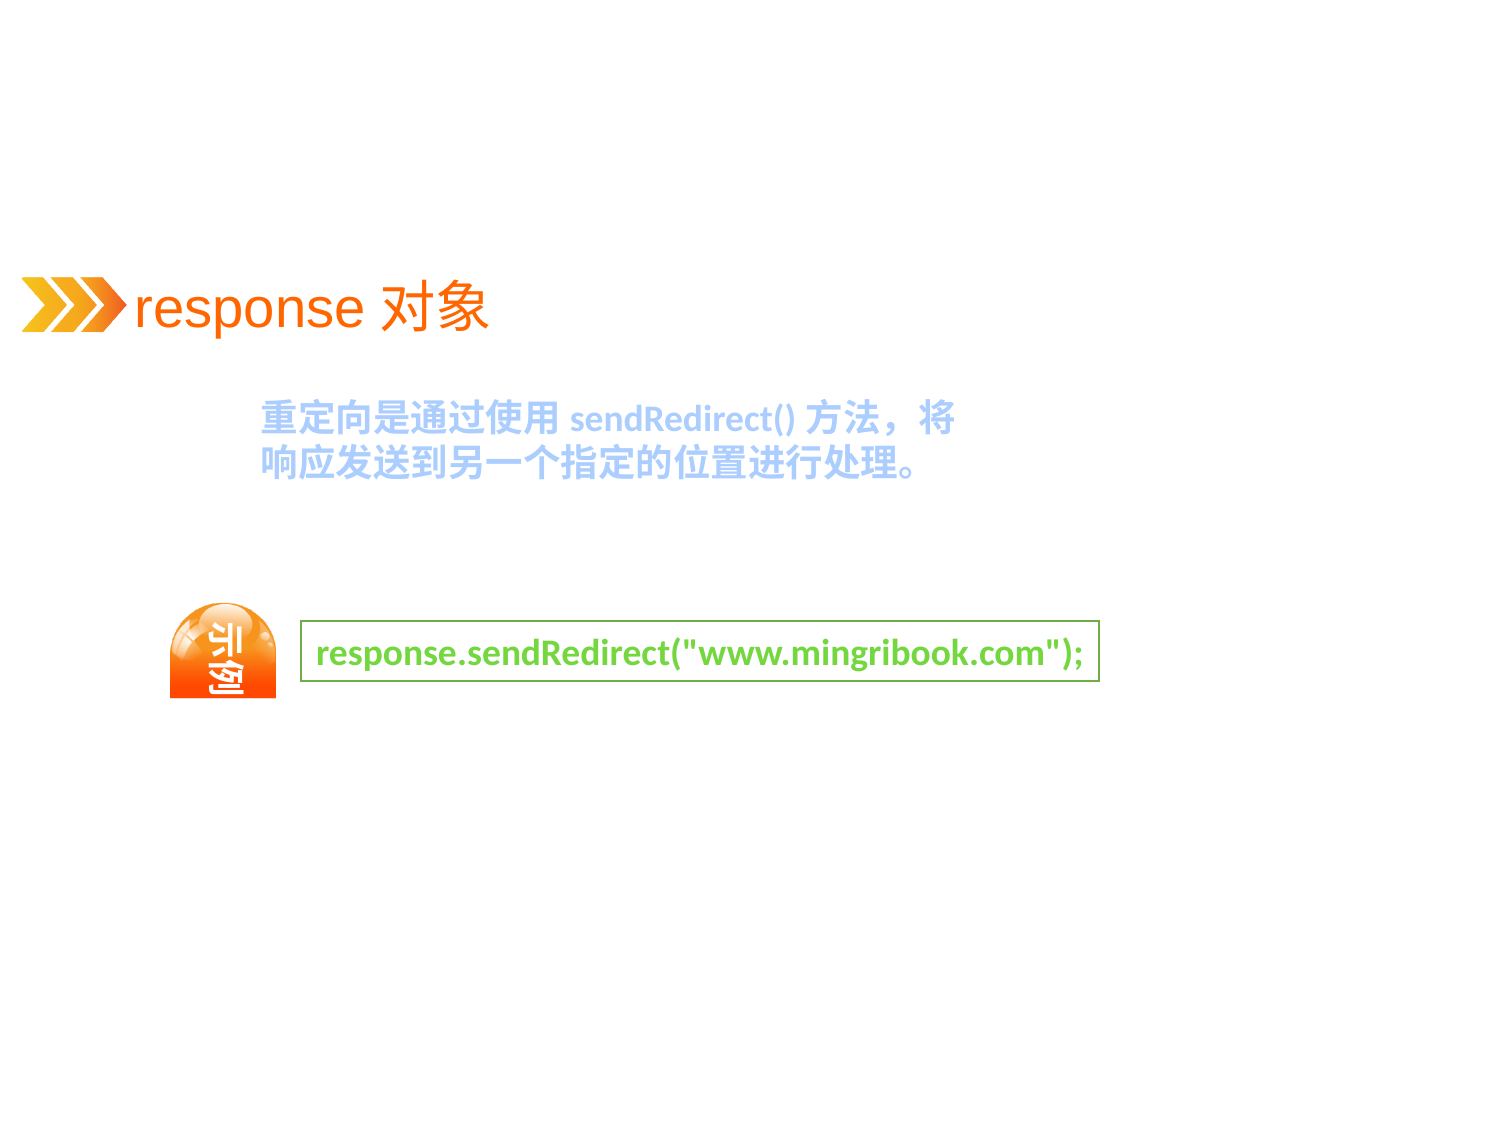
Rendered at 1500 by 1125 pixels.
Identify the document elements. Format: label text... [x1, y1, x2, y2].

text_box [170, 597, 1102, 704]
text_box 重定向是通过使用sendRedirect()方法，将响应发送到另一个指定的位置进行处理。 [246, 386, 996, 492]
text_box response对象 [110, 246, 516, 363]
picture [0, 271, 140, 338]
